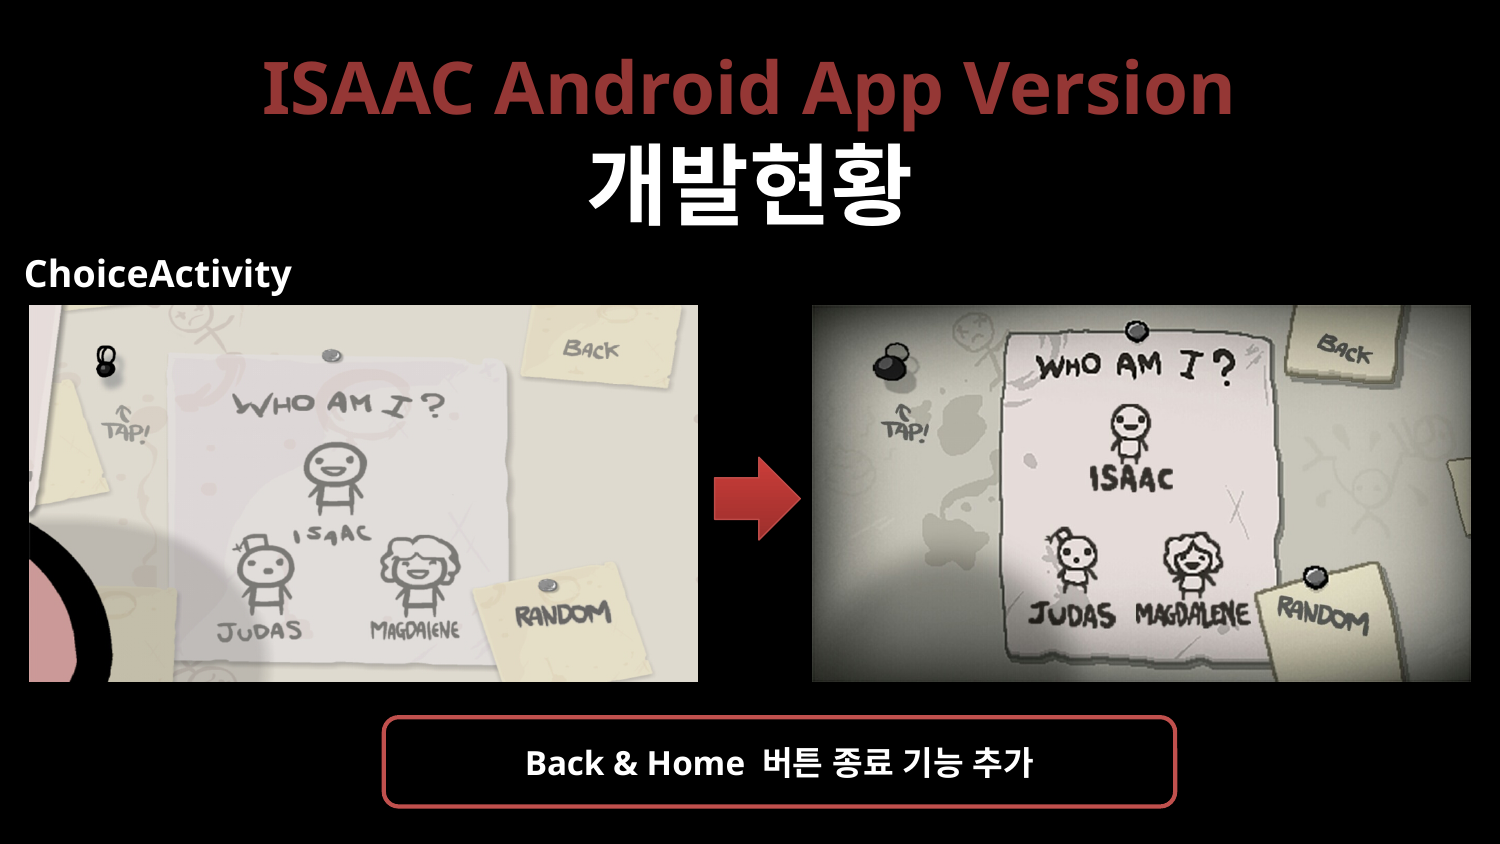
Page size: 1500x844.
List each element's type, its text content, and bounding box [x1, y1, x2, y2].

title ISAAC Android App Version 개발현황 [75, 33, 1425, 245]
picture [29, 305, 699, 682]
text_box Back & Home 버튼 종료 기능 추가 [381, 715, 1178, 809]
text_box ChoiceActivity [9, 243, 307, 303]
picture [811, 305, 1471, 682]
text_box [713, 456, 801, 541]
